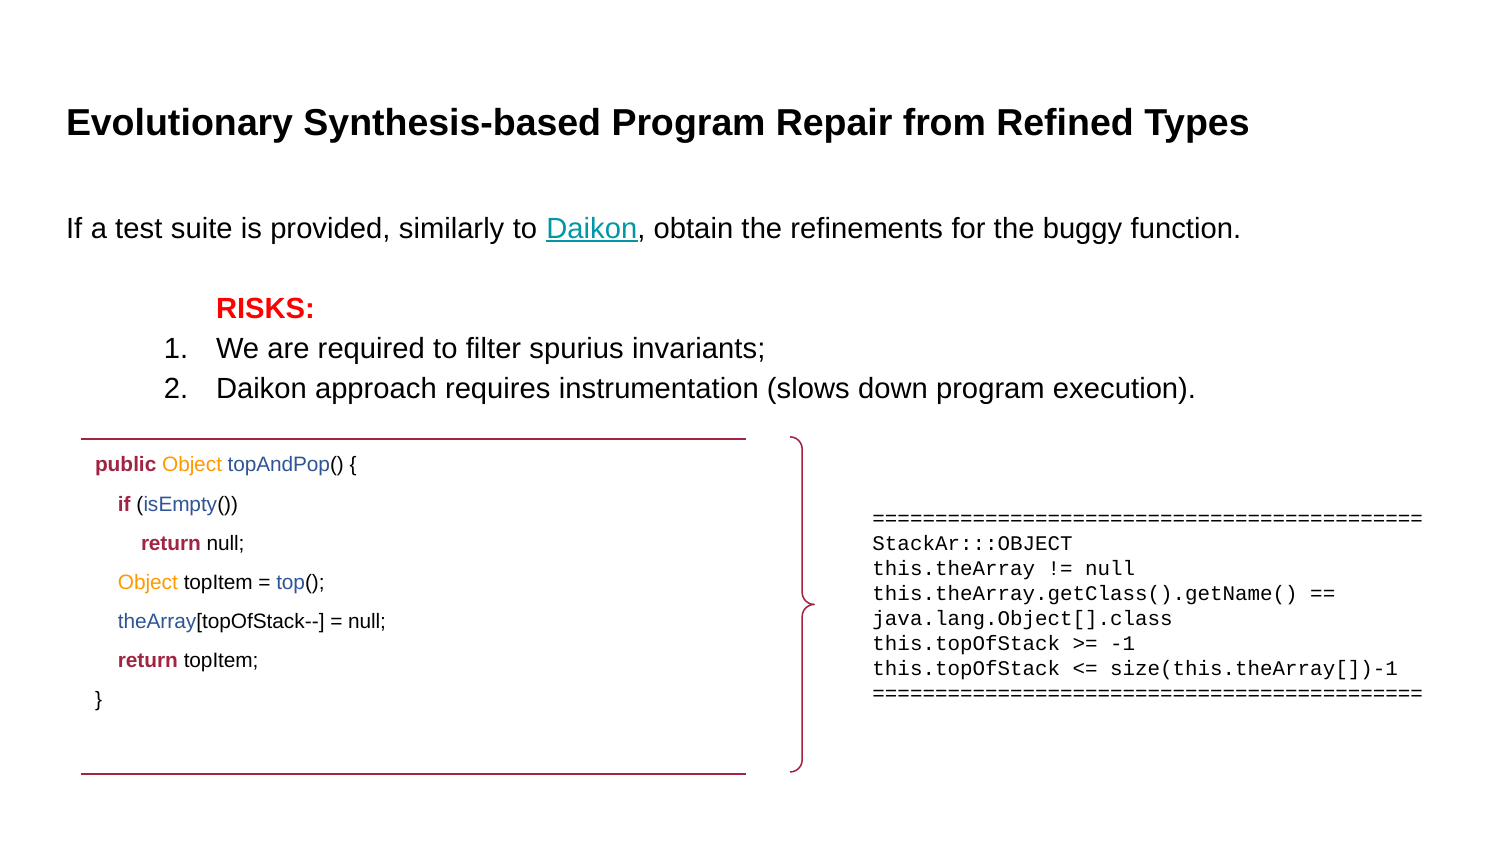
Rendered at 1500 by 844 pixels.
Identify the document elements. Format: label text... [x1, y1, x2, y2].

title Evolutionary Synthesis-based Program Repair from Refined Types [51, 72, 1449, 167]
text_box public Object topAndPop() { if (isEmpty()) return null; Object topItem = top(); theArray[topOfStack--] = null; return topItem; } [80, 445, 747, 770]
list If a test suite is provided, similarly to Daikon, obtain the refinements for the buggy function. RISKS: We are required to filter spurius invariants; Daikon approach requires instrumentation (slows down program execution). [51, 189, 1449, 440]
text_box [790, 436, 815, 772]
text_box ============================================ StackAr:::OBJECT this.theArray != null this.theArray.getClass().getName() == java.lang.Object[].class this.topOfStack >= -1 this.topOfStack <= size(this.theArray[])-1 ============================================ [857, 439, 1449, 770]
